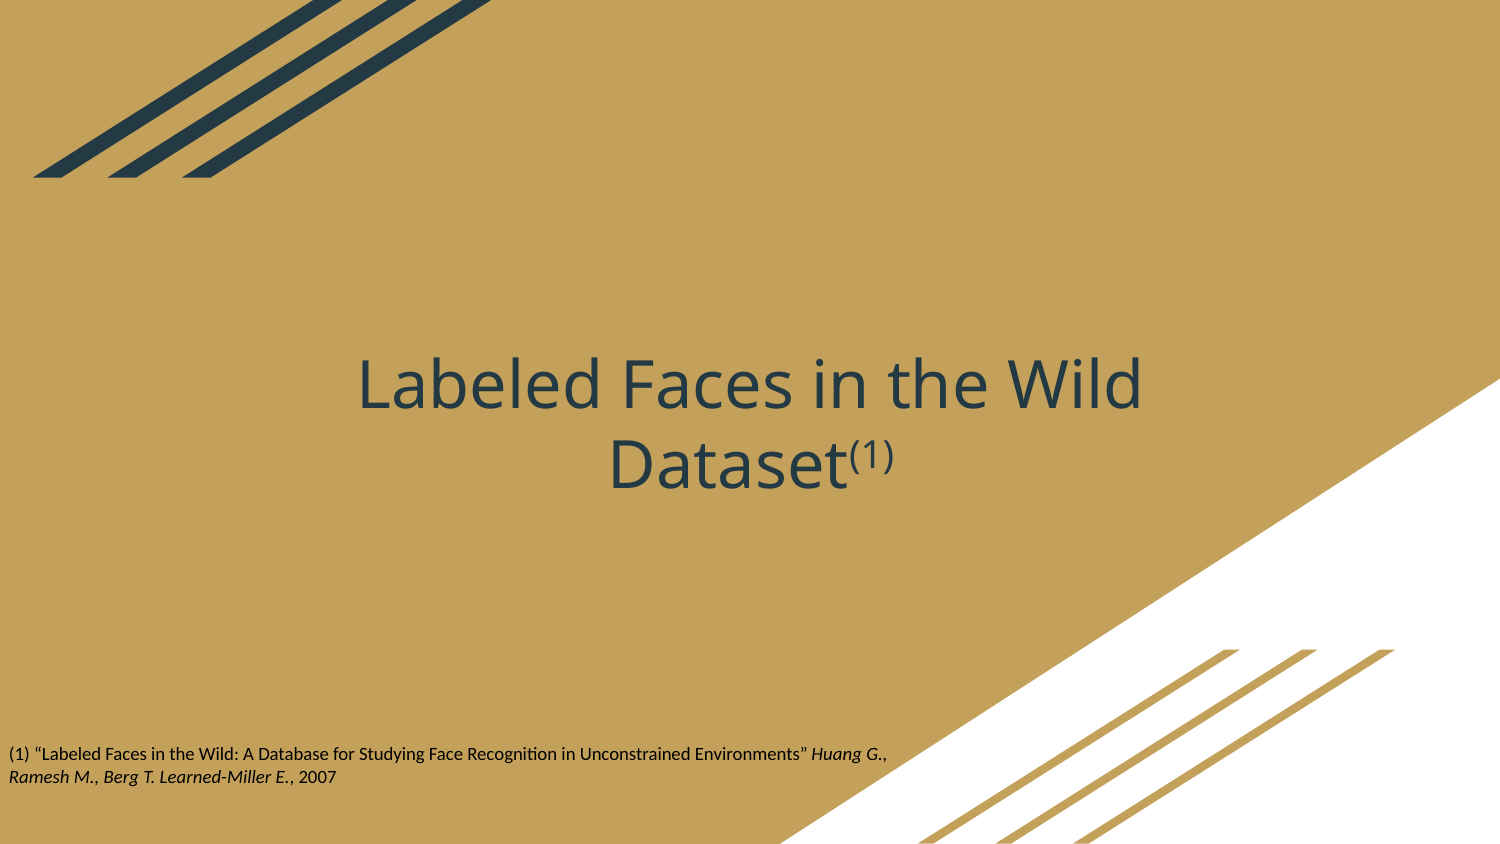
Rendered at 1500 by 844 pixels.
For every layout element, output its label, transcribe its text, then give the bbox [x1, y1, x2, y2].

text_box (1) “Labeled Faces in the Wild: A Database for Studying Face Recognition in Unconstrained Environments” Huang G., Ramesh M., Berg T. Learned-Miller E., 2007 [0, 726, 932, 795]
title Labeled Faces in the Wild Dataset(1) [309, 286, 1192, 557]
